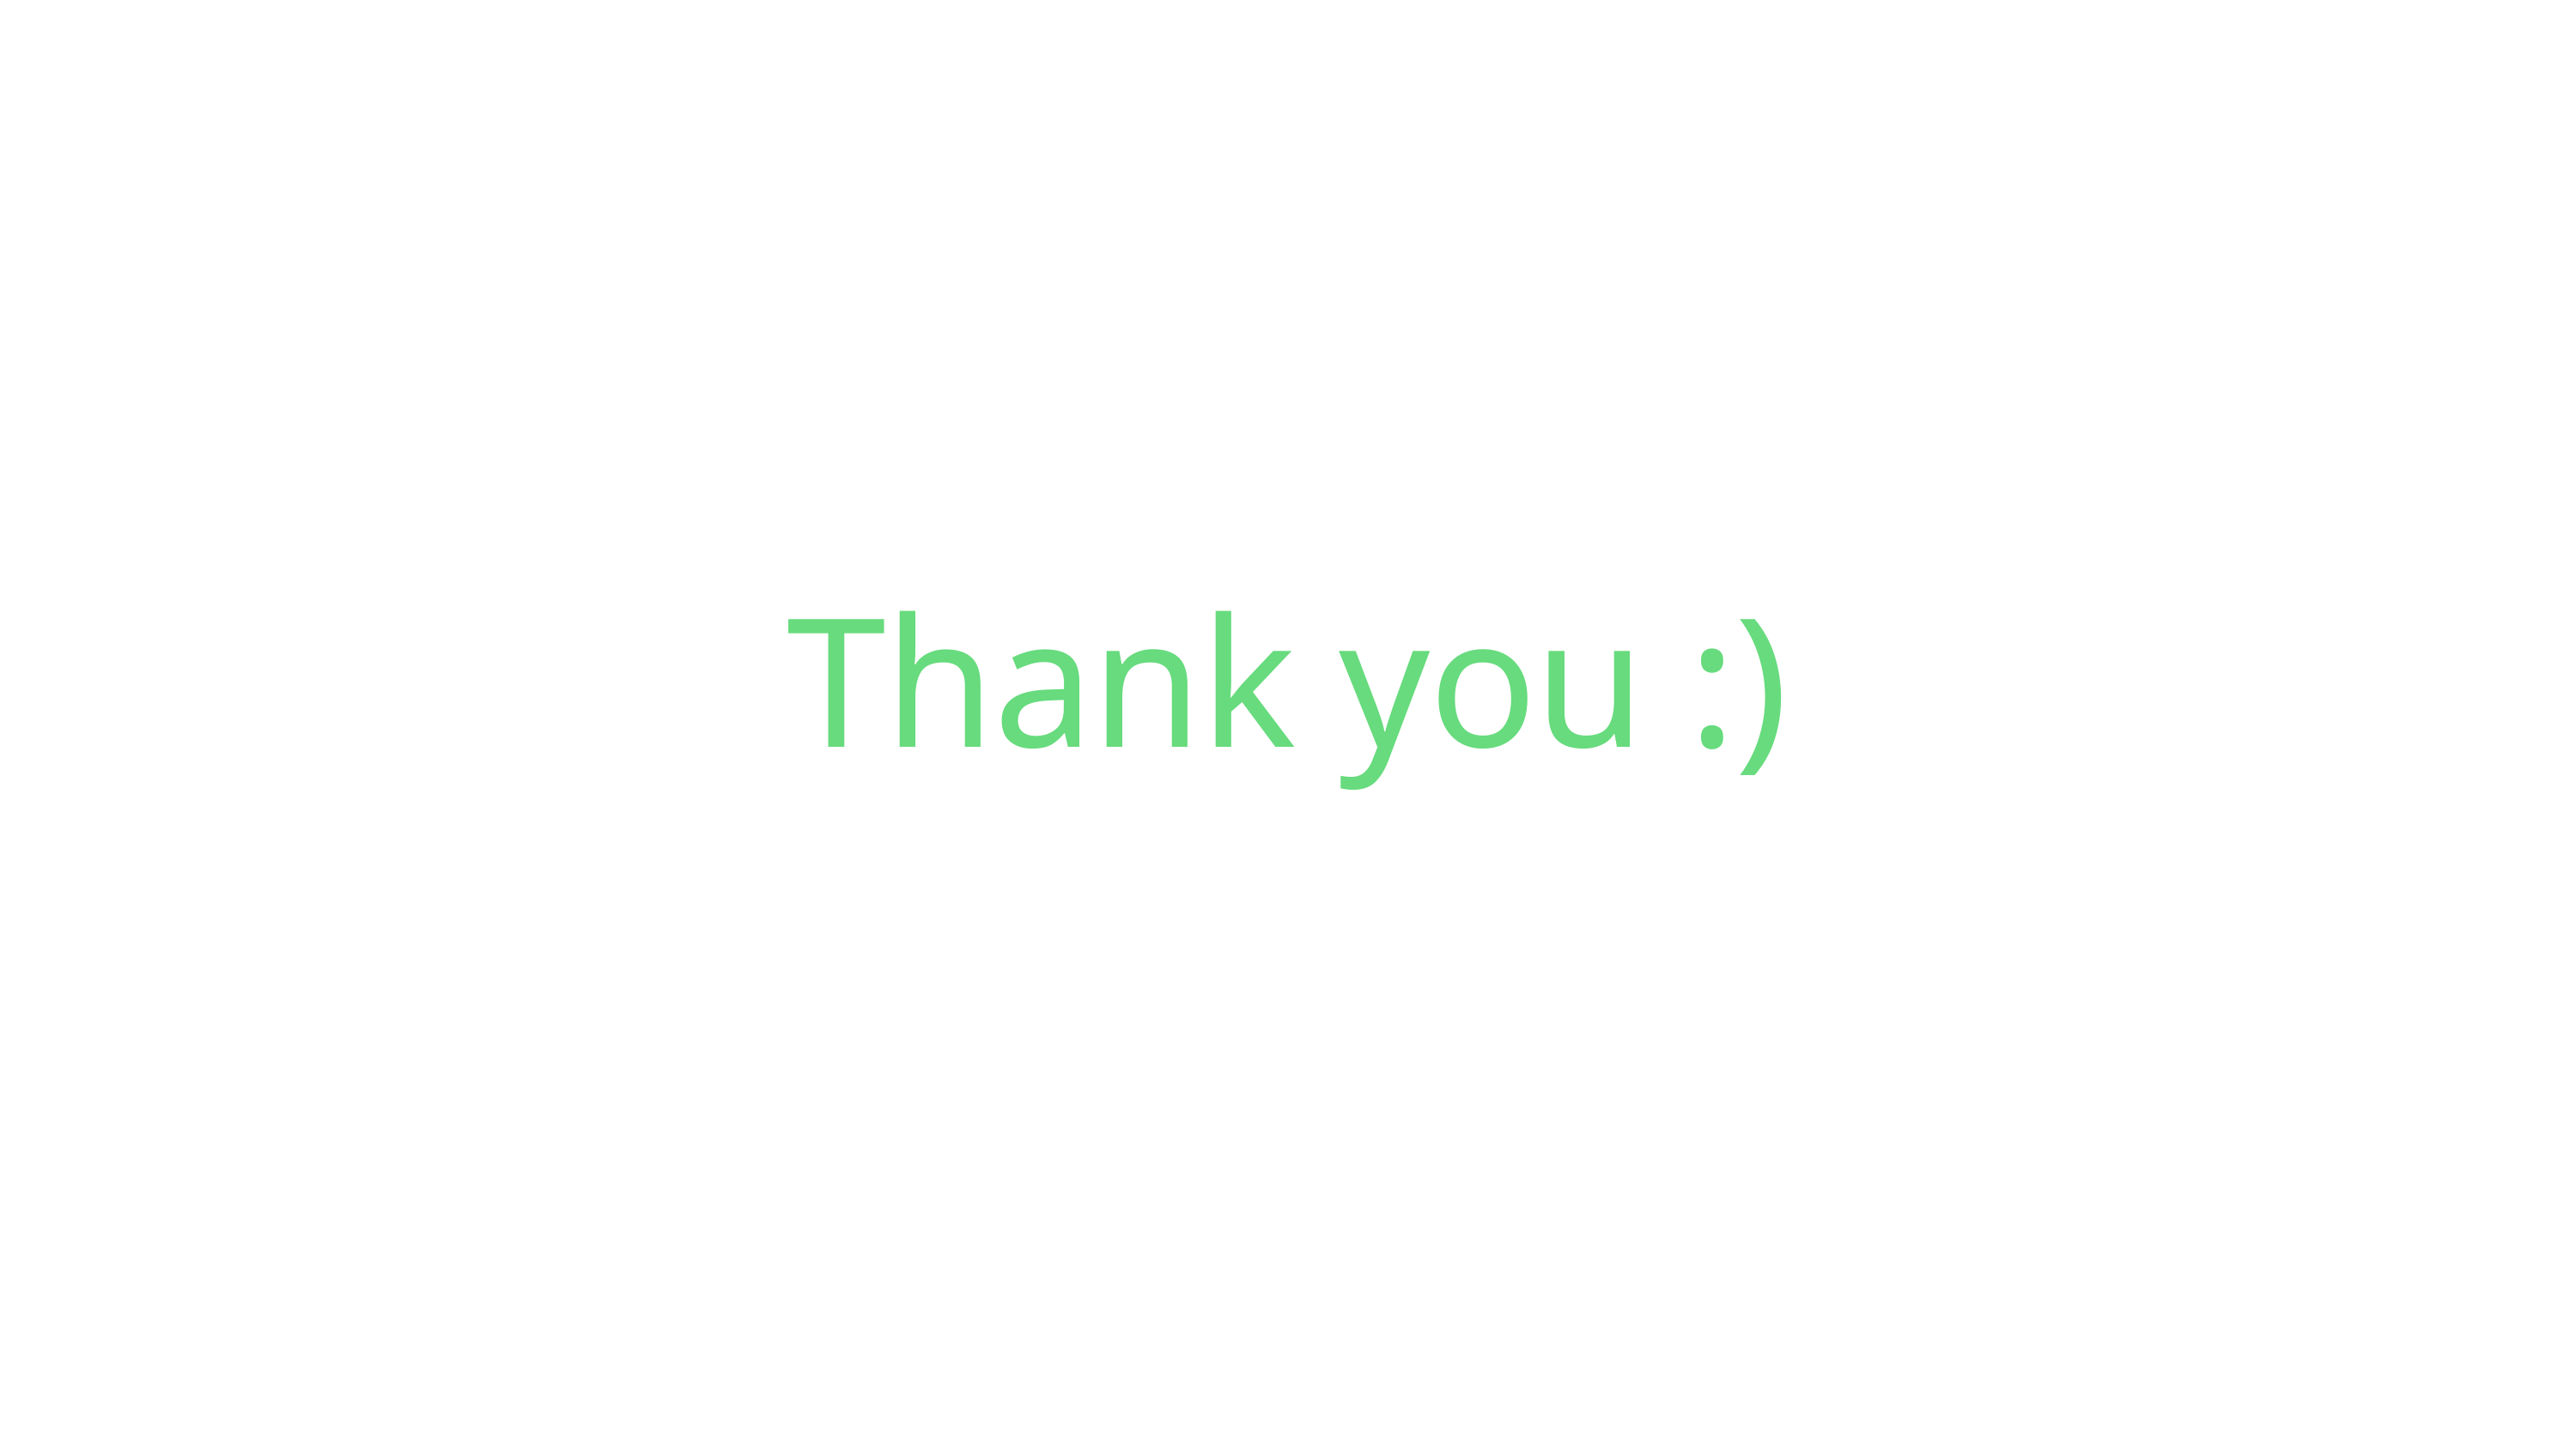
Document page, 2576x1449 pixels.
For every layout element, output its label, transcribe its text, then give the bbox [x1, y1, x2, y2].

text_box Thank you :) [728, 603, 1848, 783]
